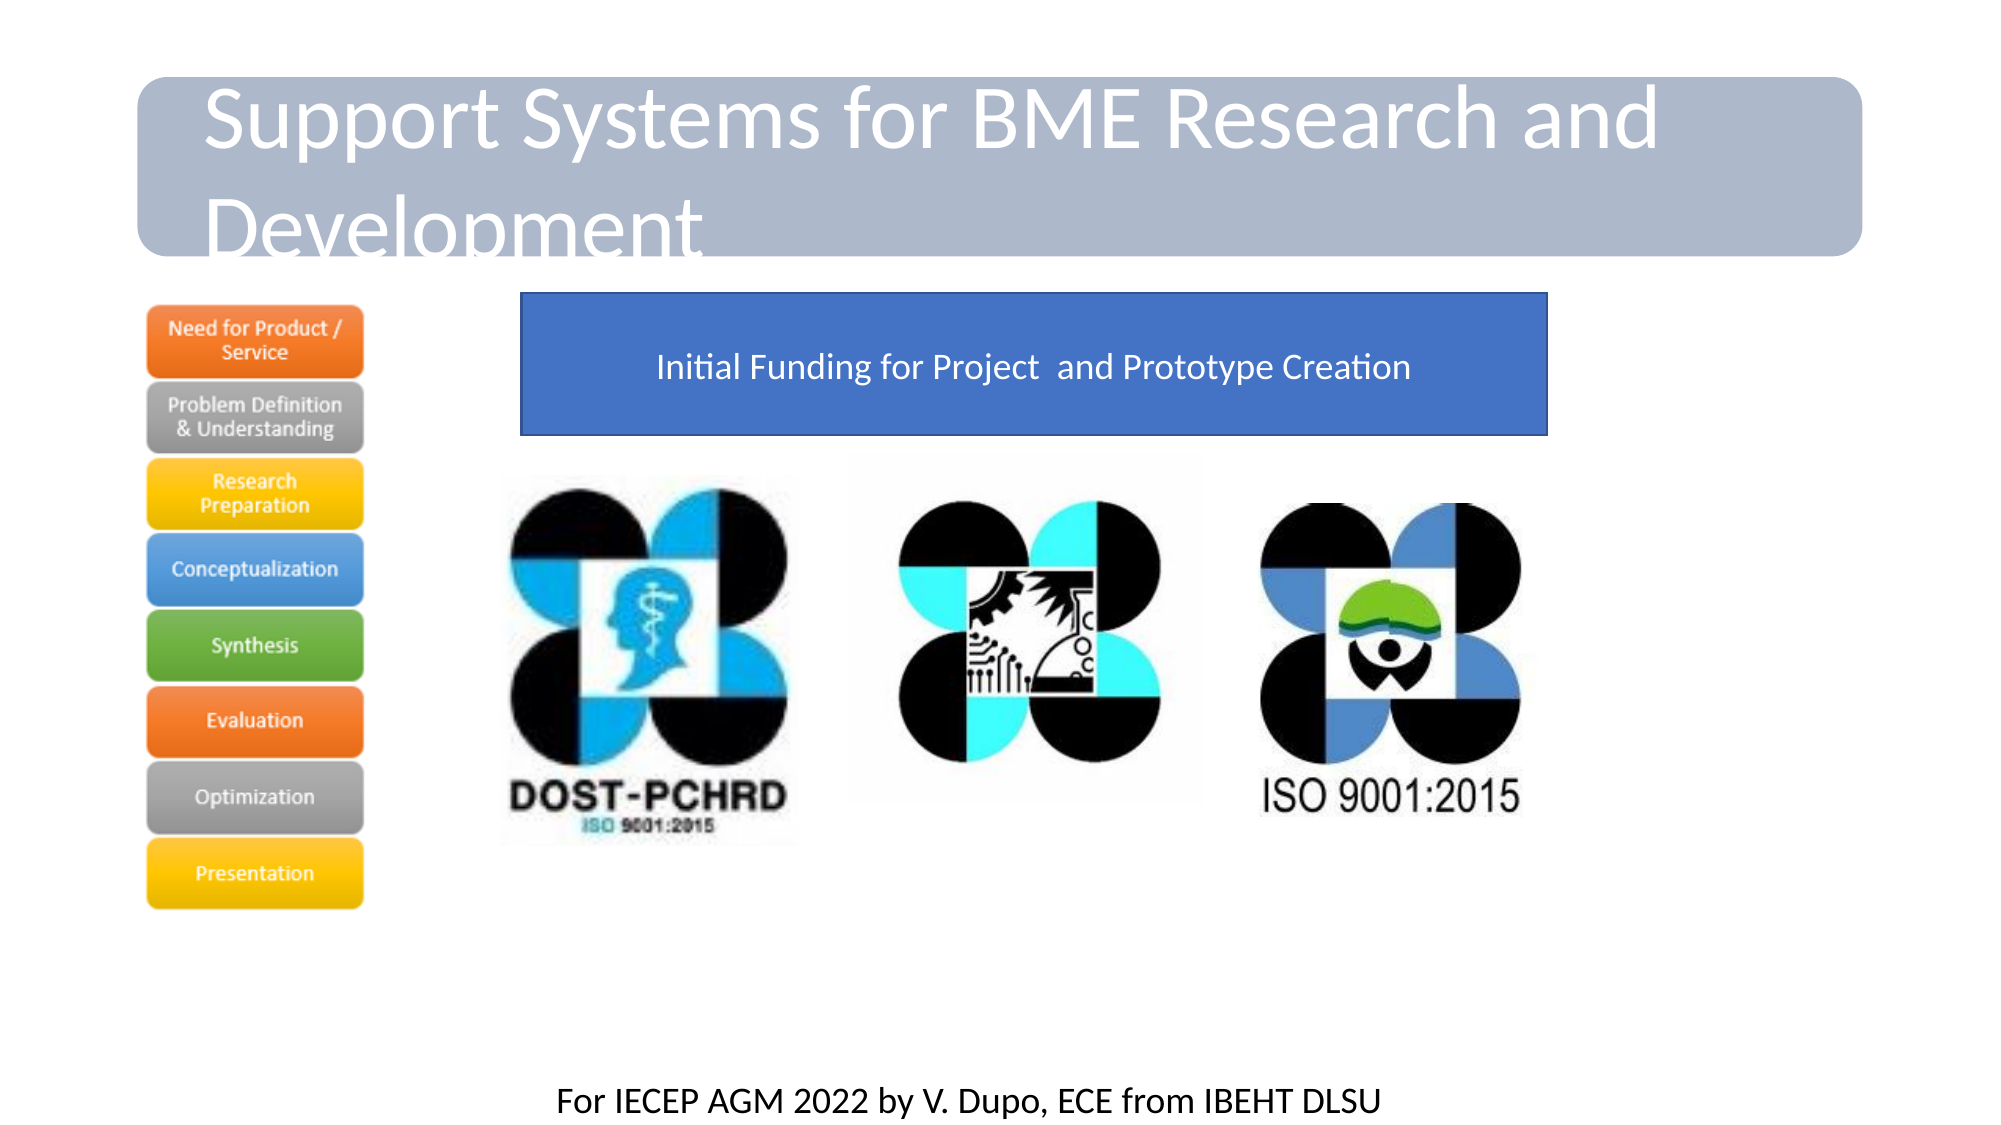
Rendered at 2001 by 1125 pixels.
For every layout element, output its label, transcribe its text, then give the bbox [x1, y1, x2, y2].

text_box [521, 293, 1548, 436]
text_box For IECEP AGM 2022 by V. Dupo, ECE from IBEHT DLSU [548, 1068, 1535, 1125]
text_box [137, 60, 1863, 273]
picture [499, 474, 799, 846]
picture [1234, 503, 1548, 817]
title ` [136, 59, 1863, 278]
picture [137, 294, 369, 941]
picture [849, 450, 1202, 803]
